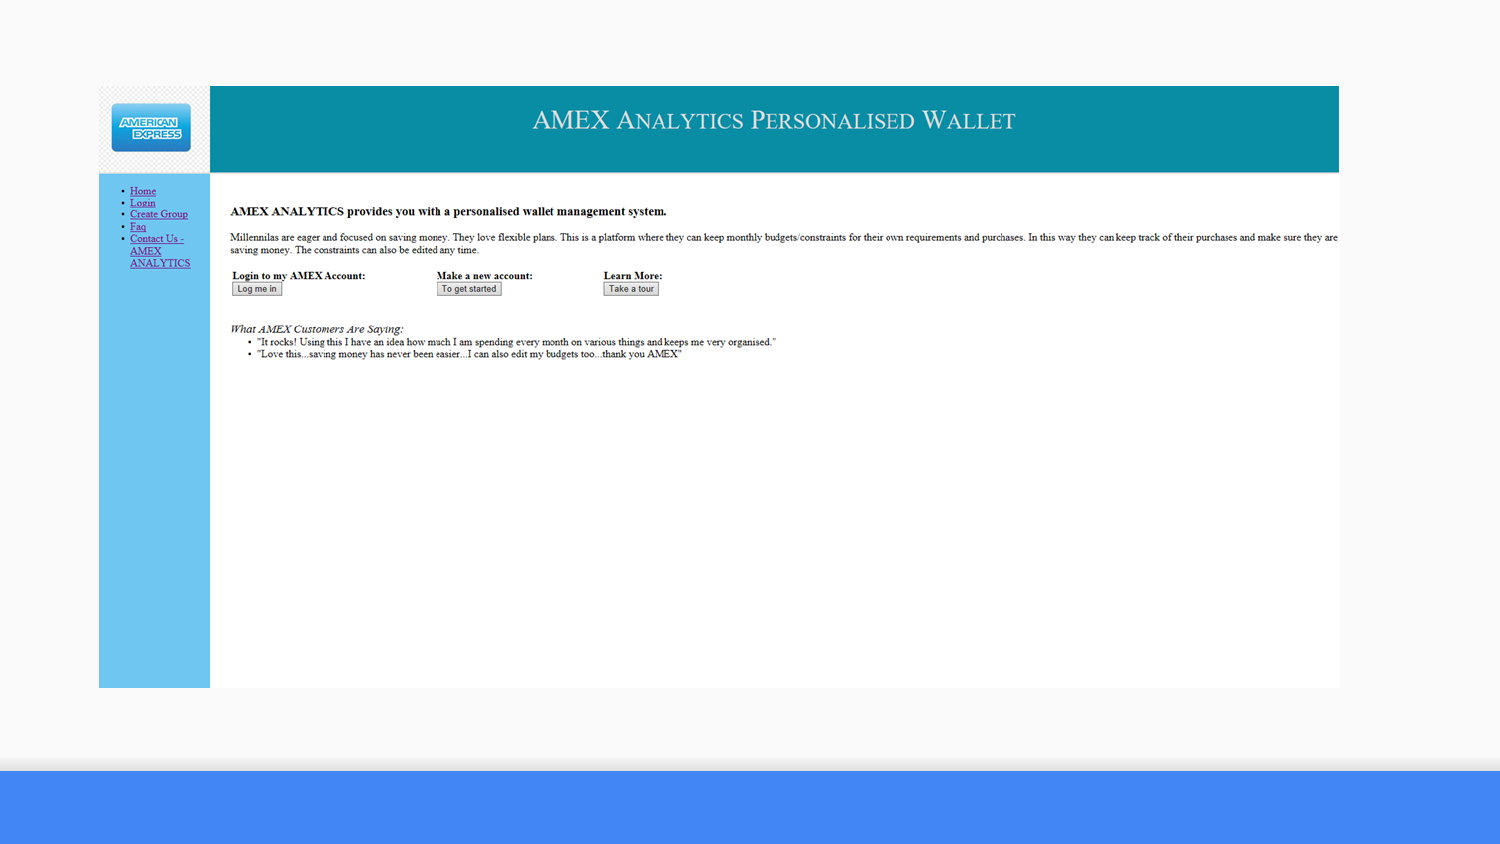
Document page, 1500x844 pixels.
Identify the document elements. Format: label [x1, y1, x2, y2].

picture [99, 86, 1341, 689]
